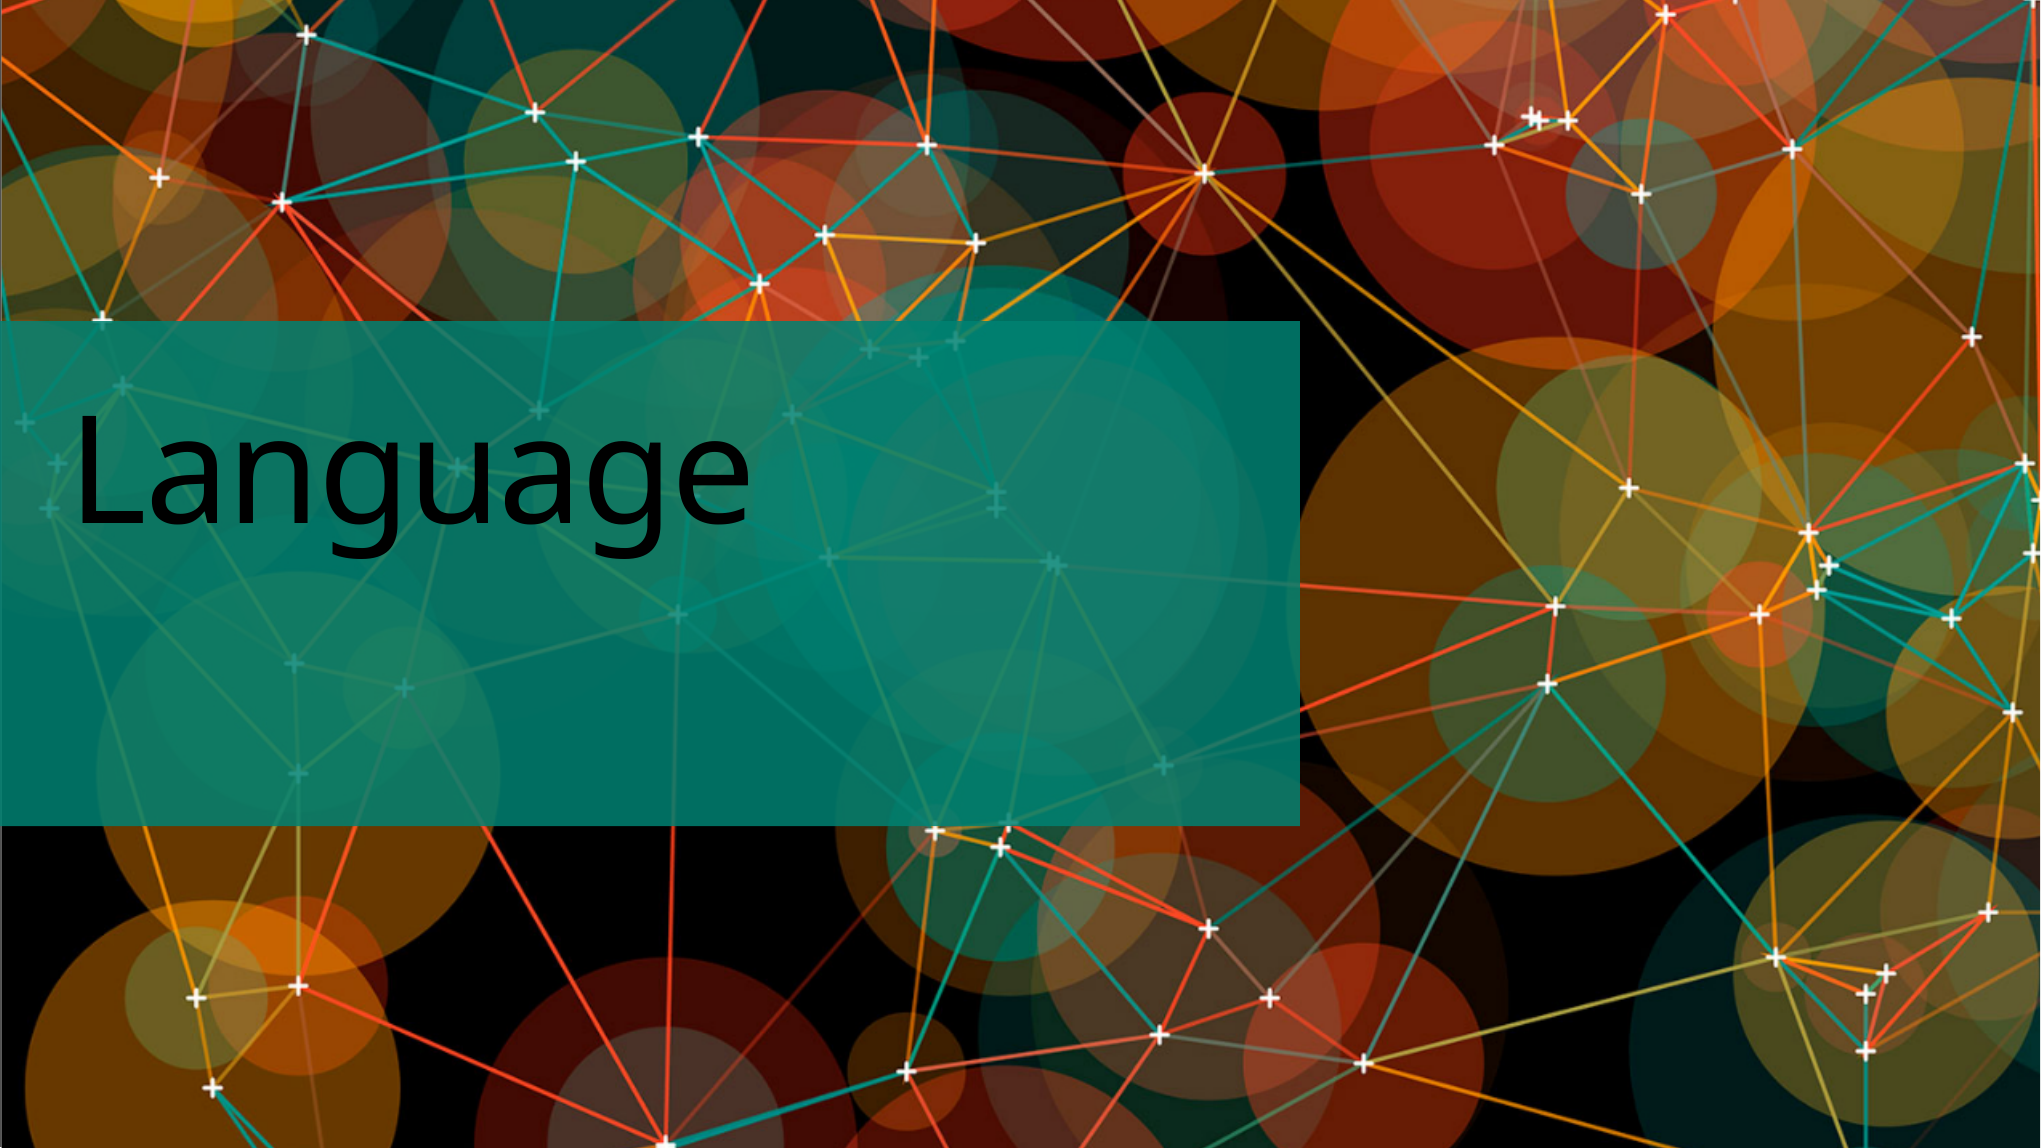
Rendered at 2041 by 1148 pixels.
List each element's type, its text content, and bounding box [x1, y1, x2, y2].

picture [2, 0, 2041, 1148]
title Language [45, 378, 1221, 573]
